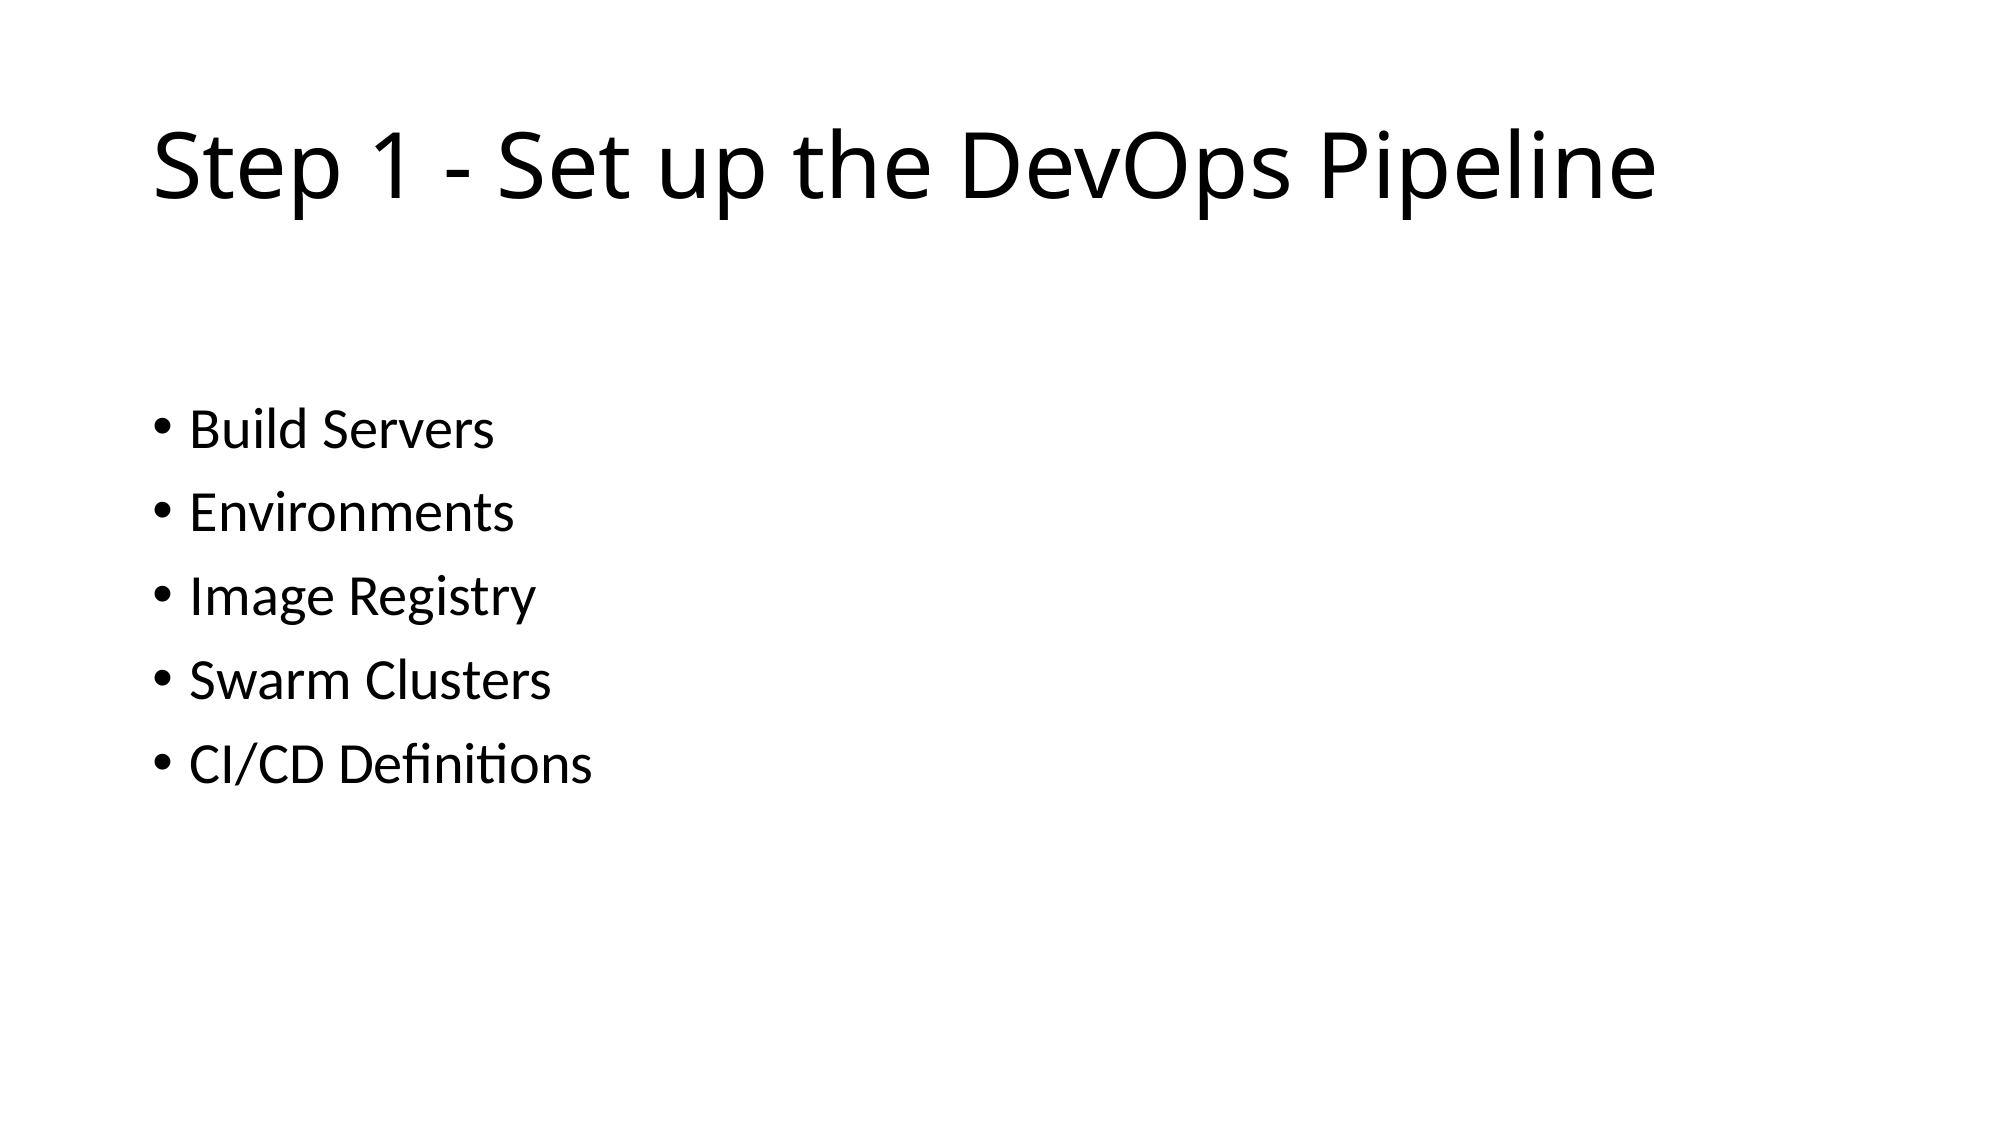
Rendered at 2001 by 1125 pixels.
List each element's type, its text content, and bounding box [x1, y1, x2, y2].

list Build Servers Environments Image Registry Swarm Clusters CI/CD Definitions [137, 299, 1863, 1014]
title Step 1 - Set up the DevOps Pipeline [137, 59, 1863, 278]
